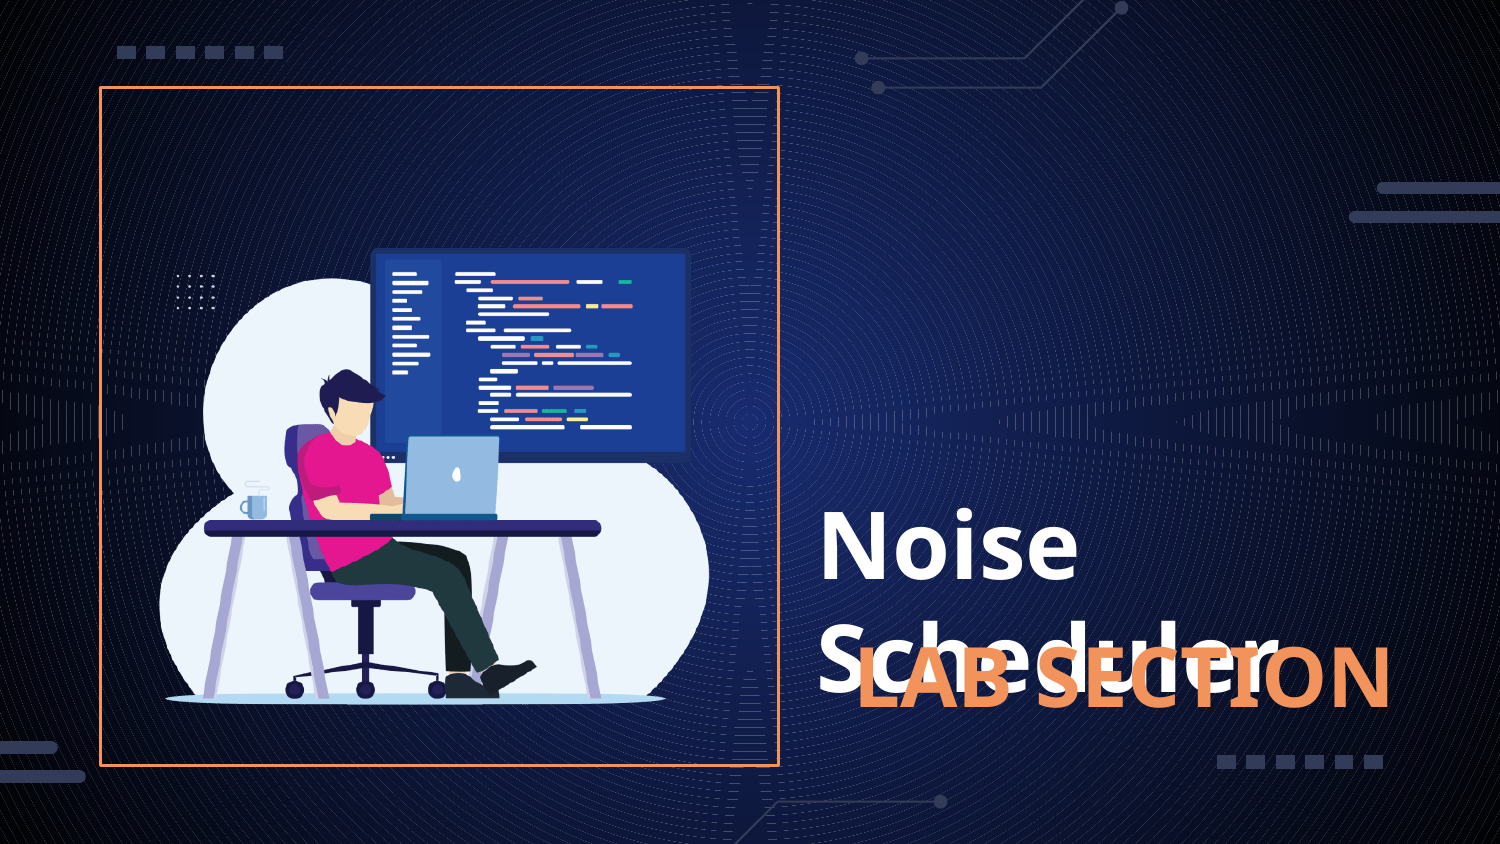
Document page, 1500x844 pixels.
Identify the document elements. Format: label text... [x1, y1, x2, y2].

title LAB SECTION [838, 609, 1426, 740]
title Noise Scheduler [801, 470, 1500, 610]
picture [101, 88, 778, 765]
